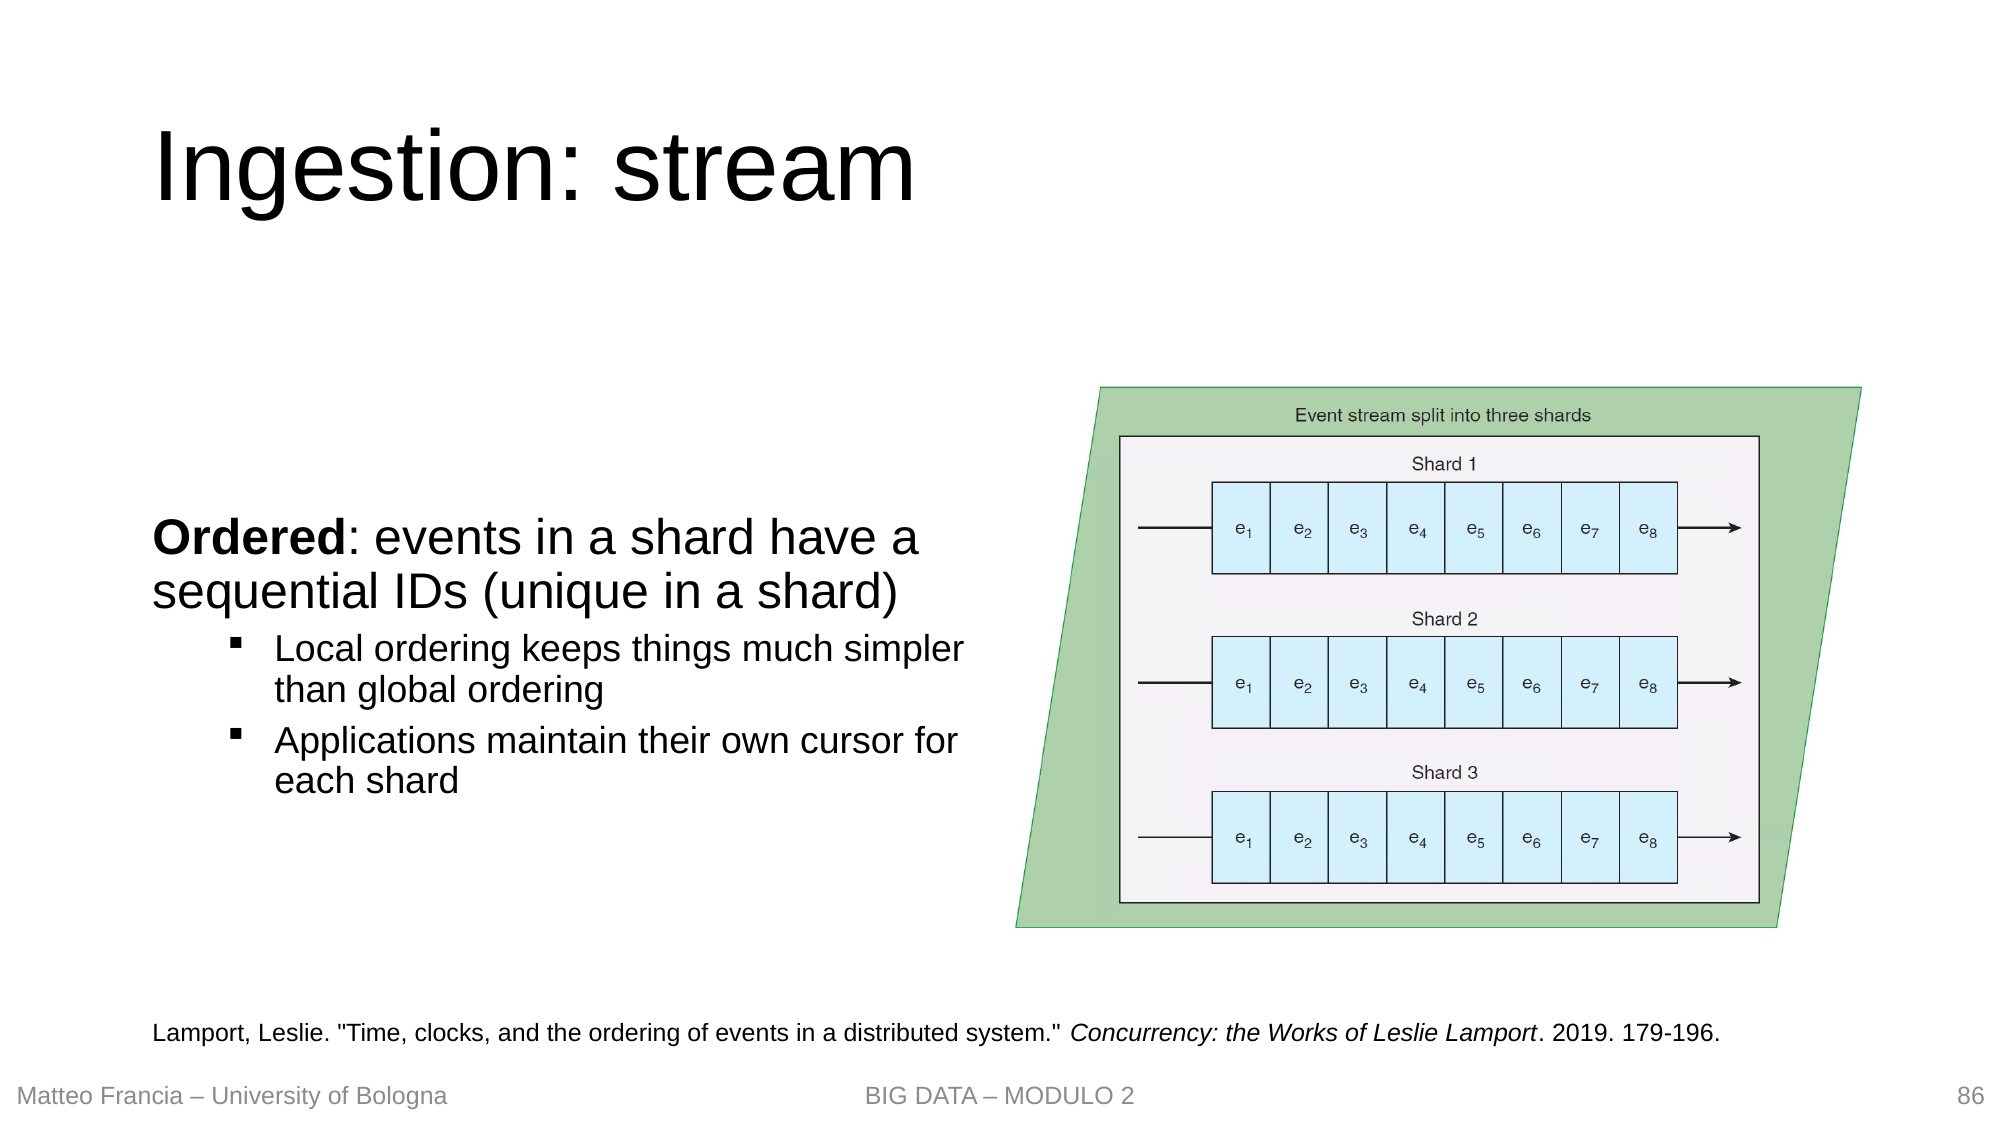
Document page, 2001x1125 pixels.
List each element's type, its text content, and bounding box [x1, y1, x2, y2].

footer Matteo Francia – University of Bologna [0, 1065, 466, 1125]
title Ingestion: stream [137, 59, 1863, 278]
list Ordered: events in a shard have a sequential IDs (unique in a shard) Local ordering keeps things much simpler than global ordering Applications maintain their own cursor for each shard [137, 299, 988, 1003]
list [1012, 383, 1863, 929]
list Lamport, Leslie. "Time, clocks, and the ordering of events in a distributed system." Concurrency: the Works of Leslie Lamport. 2019. 179-196. [137, 1003, 1863, 1064]
slide_number 86 [1550, 1065, 2000, 1125]
